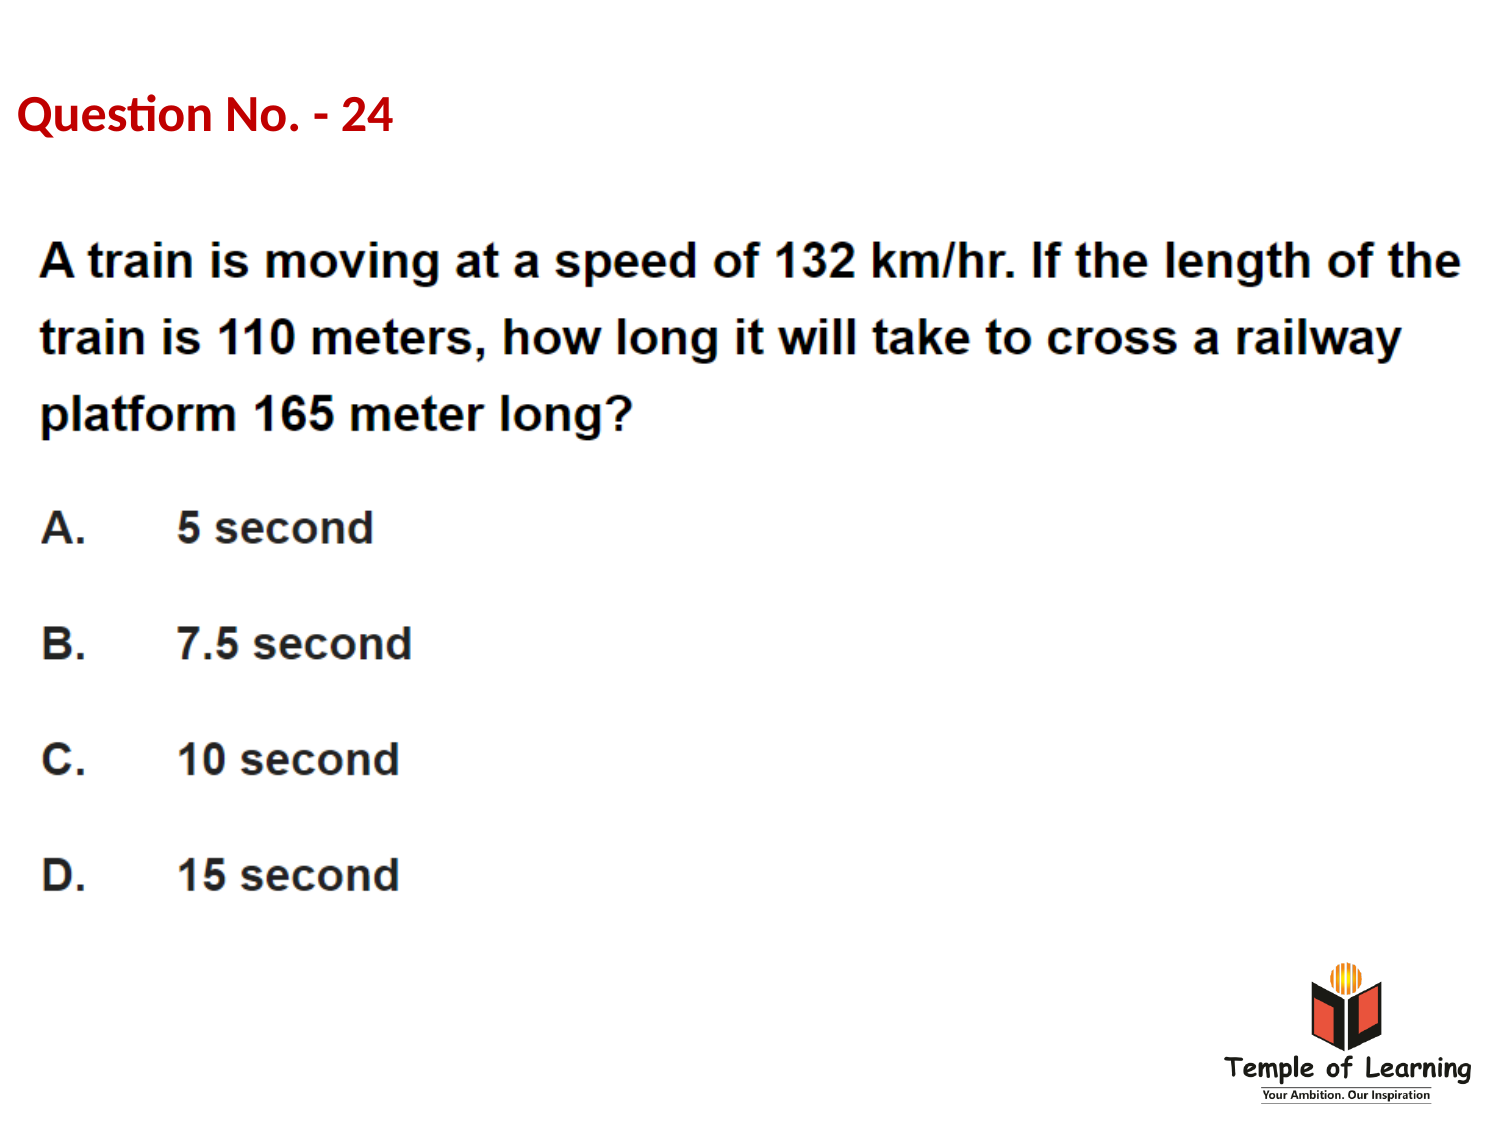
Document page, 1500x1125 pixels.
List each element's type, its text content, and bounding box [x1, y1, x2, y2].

text_box Question No. - 24 [2, 71, 409, 149]
picture [1224, 962, 1471, 1104]
picture [34, 220, 1466, 913]
